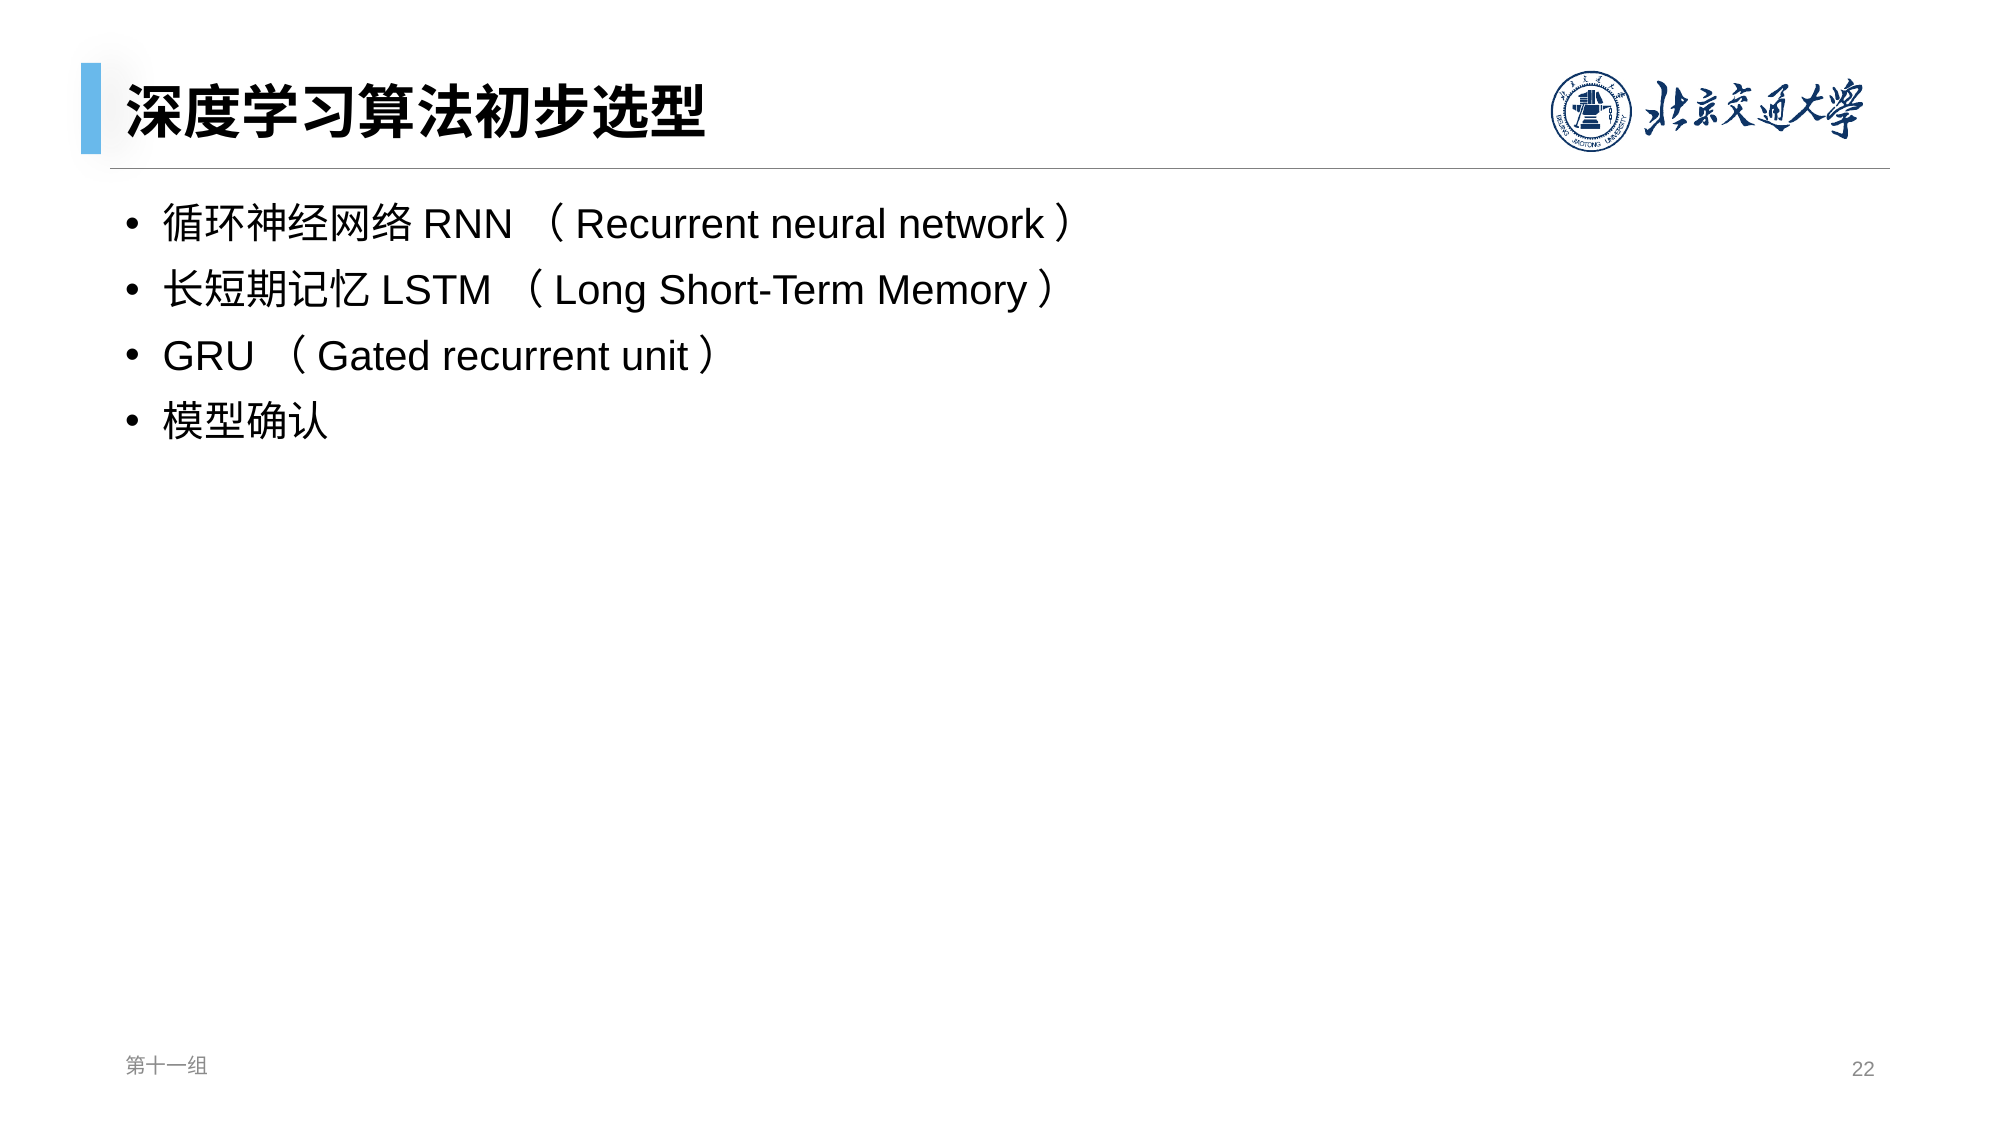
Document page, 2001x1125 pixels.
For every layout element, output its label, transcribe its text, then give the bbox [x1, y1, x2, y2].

footer 第十一组 [109, 1050, 790, 1085]
picture [1529, 154, 1890, 184]
list 循环神经网络RNN（Recurrent neural network） 长短期记忆LSTM（Long Short-Term Memory） GRU（Gated recurrent unit） 模型确认 [109, 195, 1872, 1019]
slide_number 22 [1412, 1050, 1890, 1085]
title 深度学习算法初步选型 [109, 0, 1890, 154]
